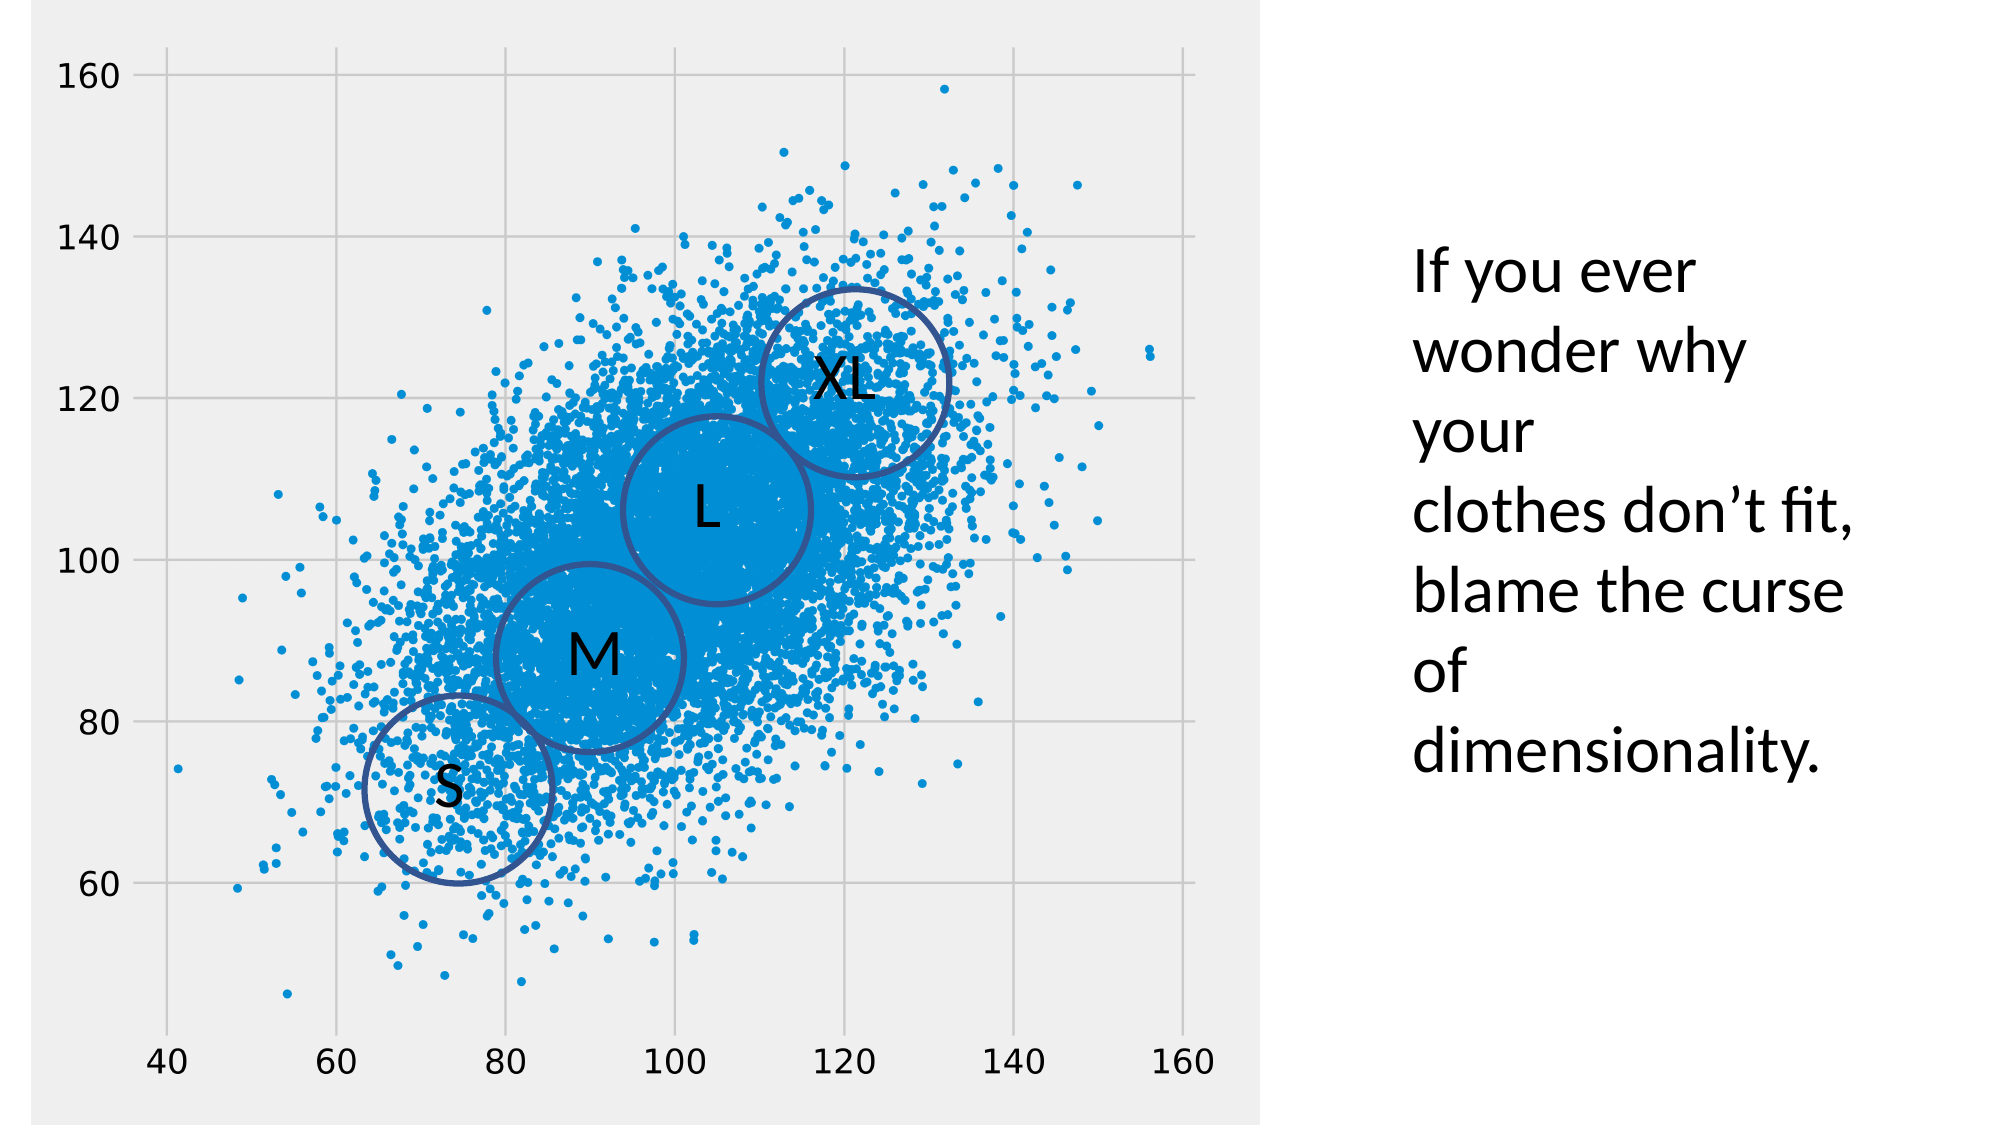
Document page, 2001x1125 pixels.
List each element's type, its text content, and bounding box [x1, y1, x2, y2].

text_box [622, 416, 811, 605]
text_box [761, 289, 950, 478]
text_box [364, 695, 553, 884]
text_box If you ever wonder why your clothes don’t fit, blame the curse of dimensionality. [1397, 218, 1896, 794]
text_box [495, 564, 684, 753]
picture [31, 0, 1260, 1125]
